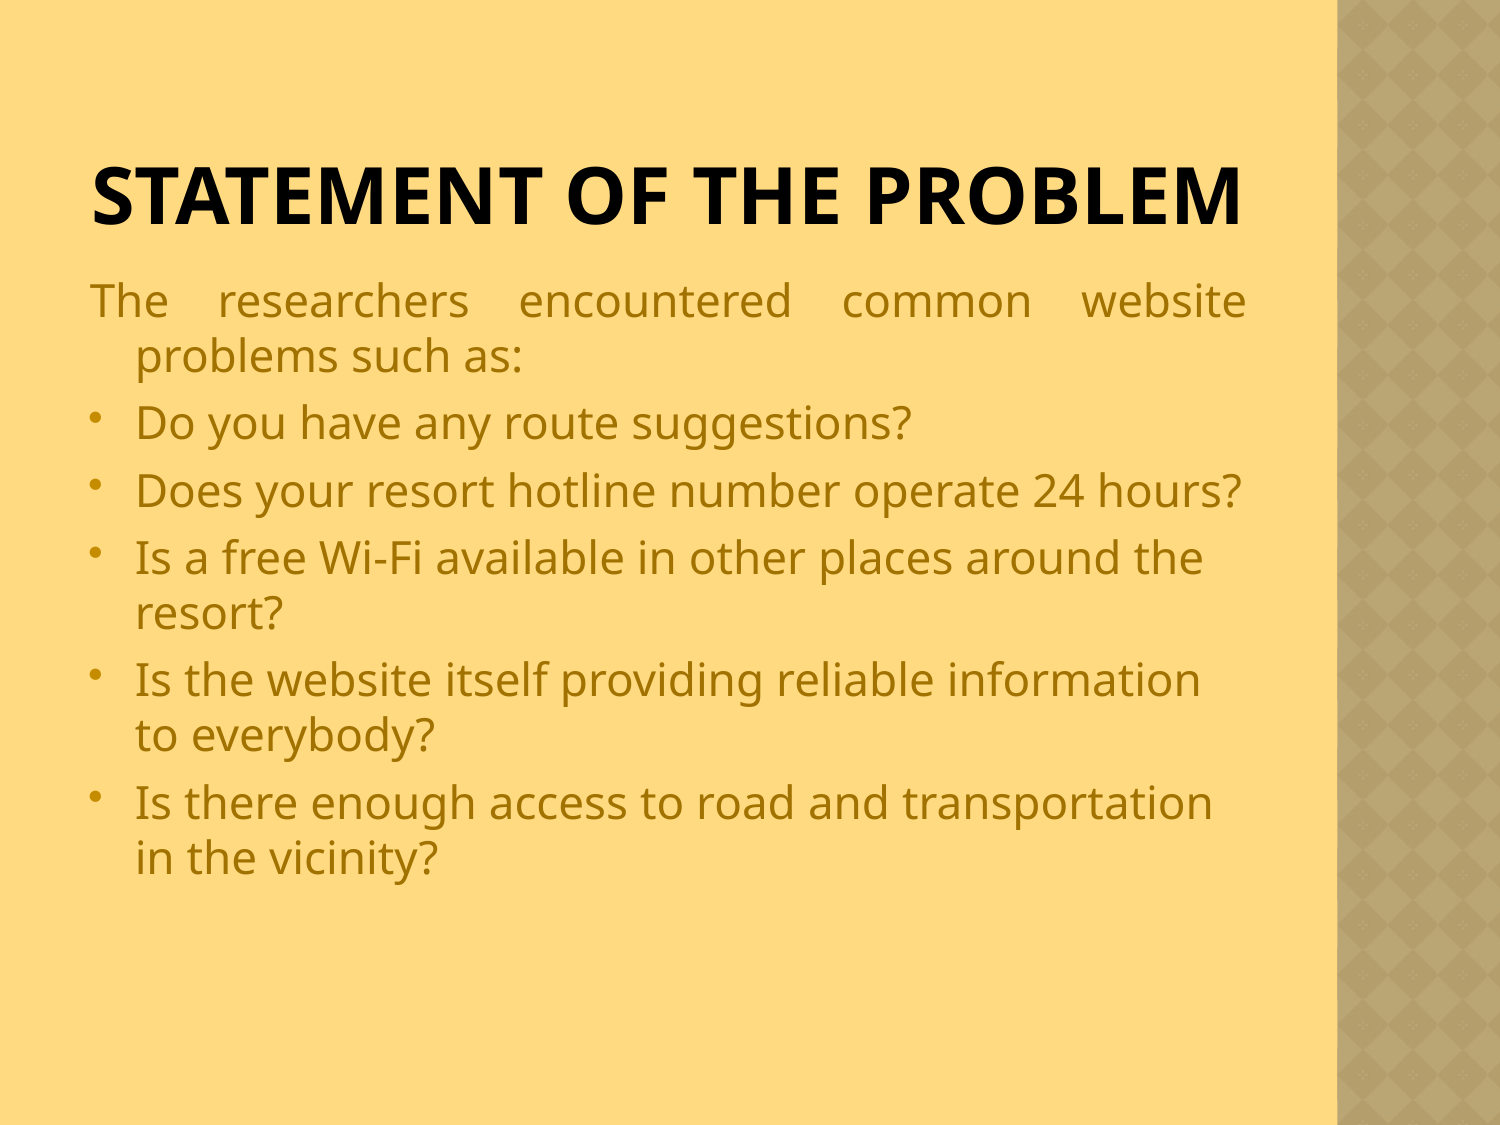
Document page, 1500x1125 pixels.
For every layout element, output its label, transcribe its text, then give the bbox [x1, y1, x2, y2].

list The researchers encountered common website problems such as: Do you have any route suggestions? Does your resort hotline number operate 24 hours? Is a free Wi-Fi available in other places around the resort? Is the website itself providing reliable information to everybody? Is there enough access to road and transportation in the vicinity? [75, 264, 1263, 1059]
title Statement of the problem [75, 52, 1263, 240]
